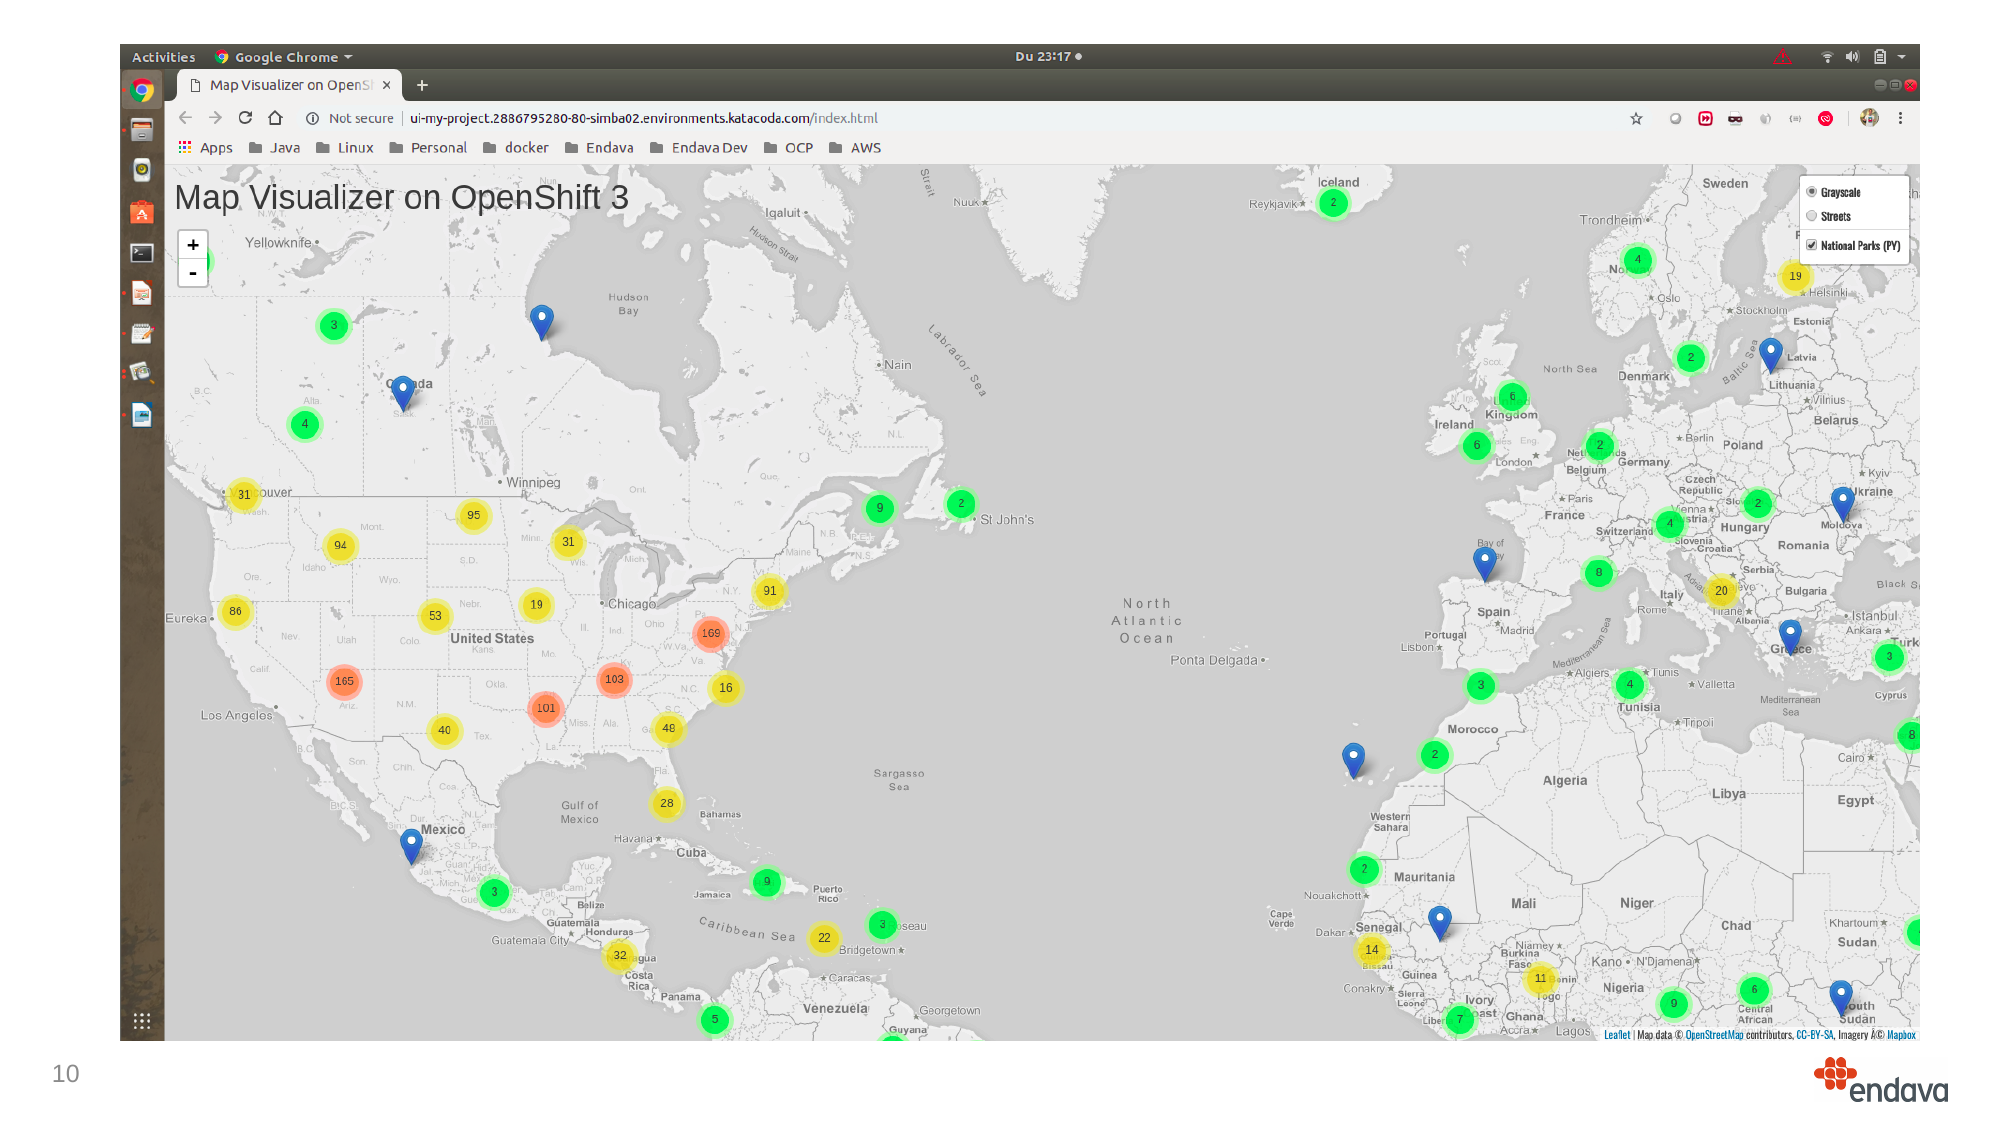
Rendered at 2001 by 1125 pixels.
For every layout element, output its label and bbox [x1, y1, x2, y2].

picture [1814, 1057, 1948, 1102]
picture [119, 44, 1921, 1042]
